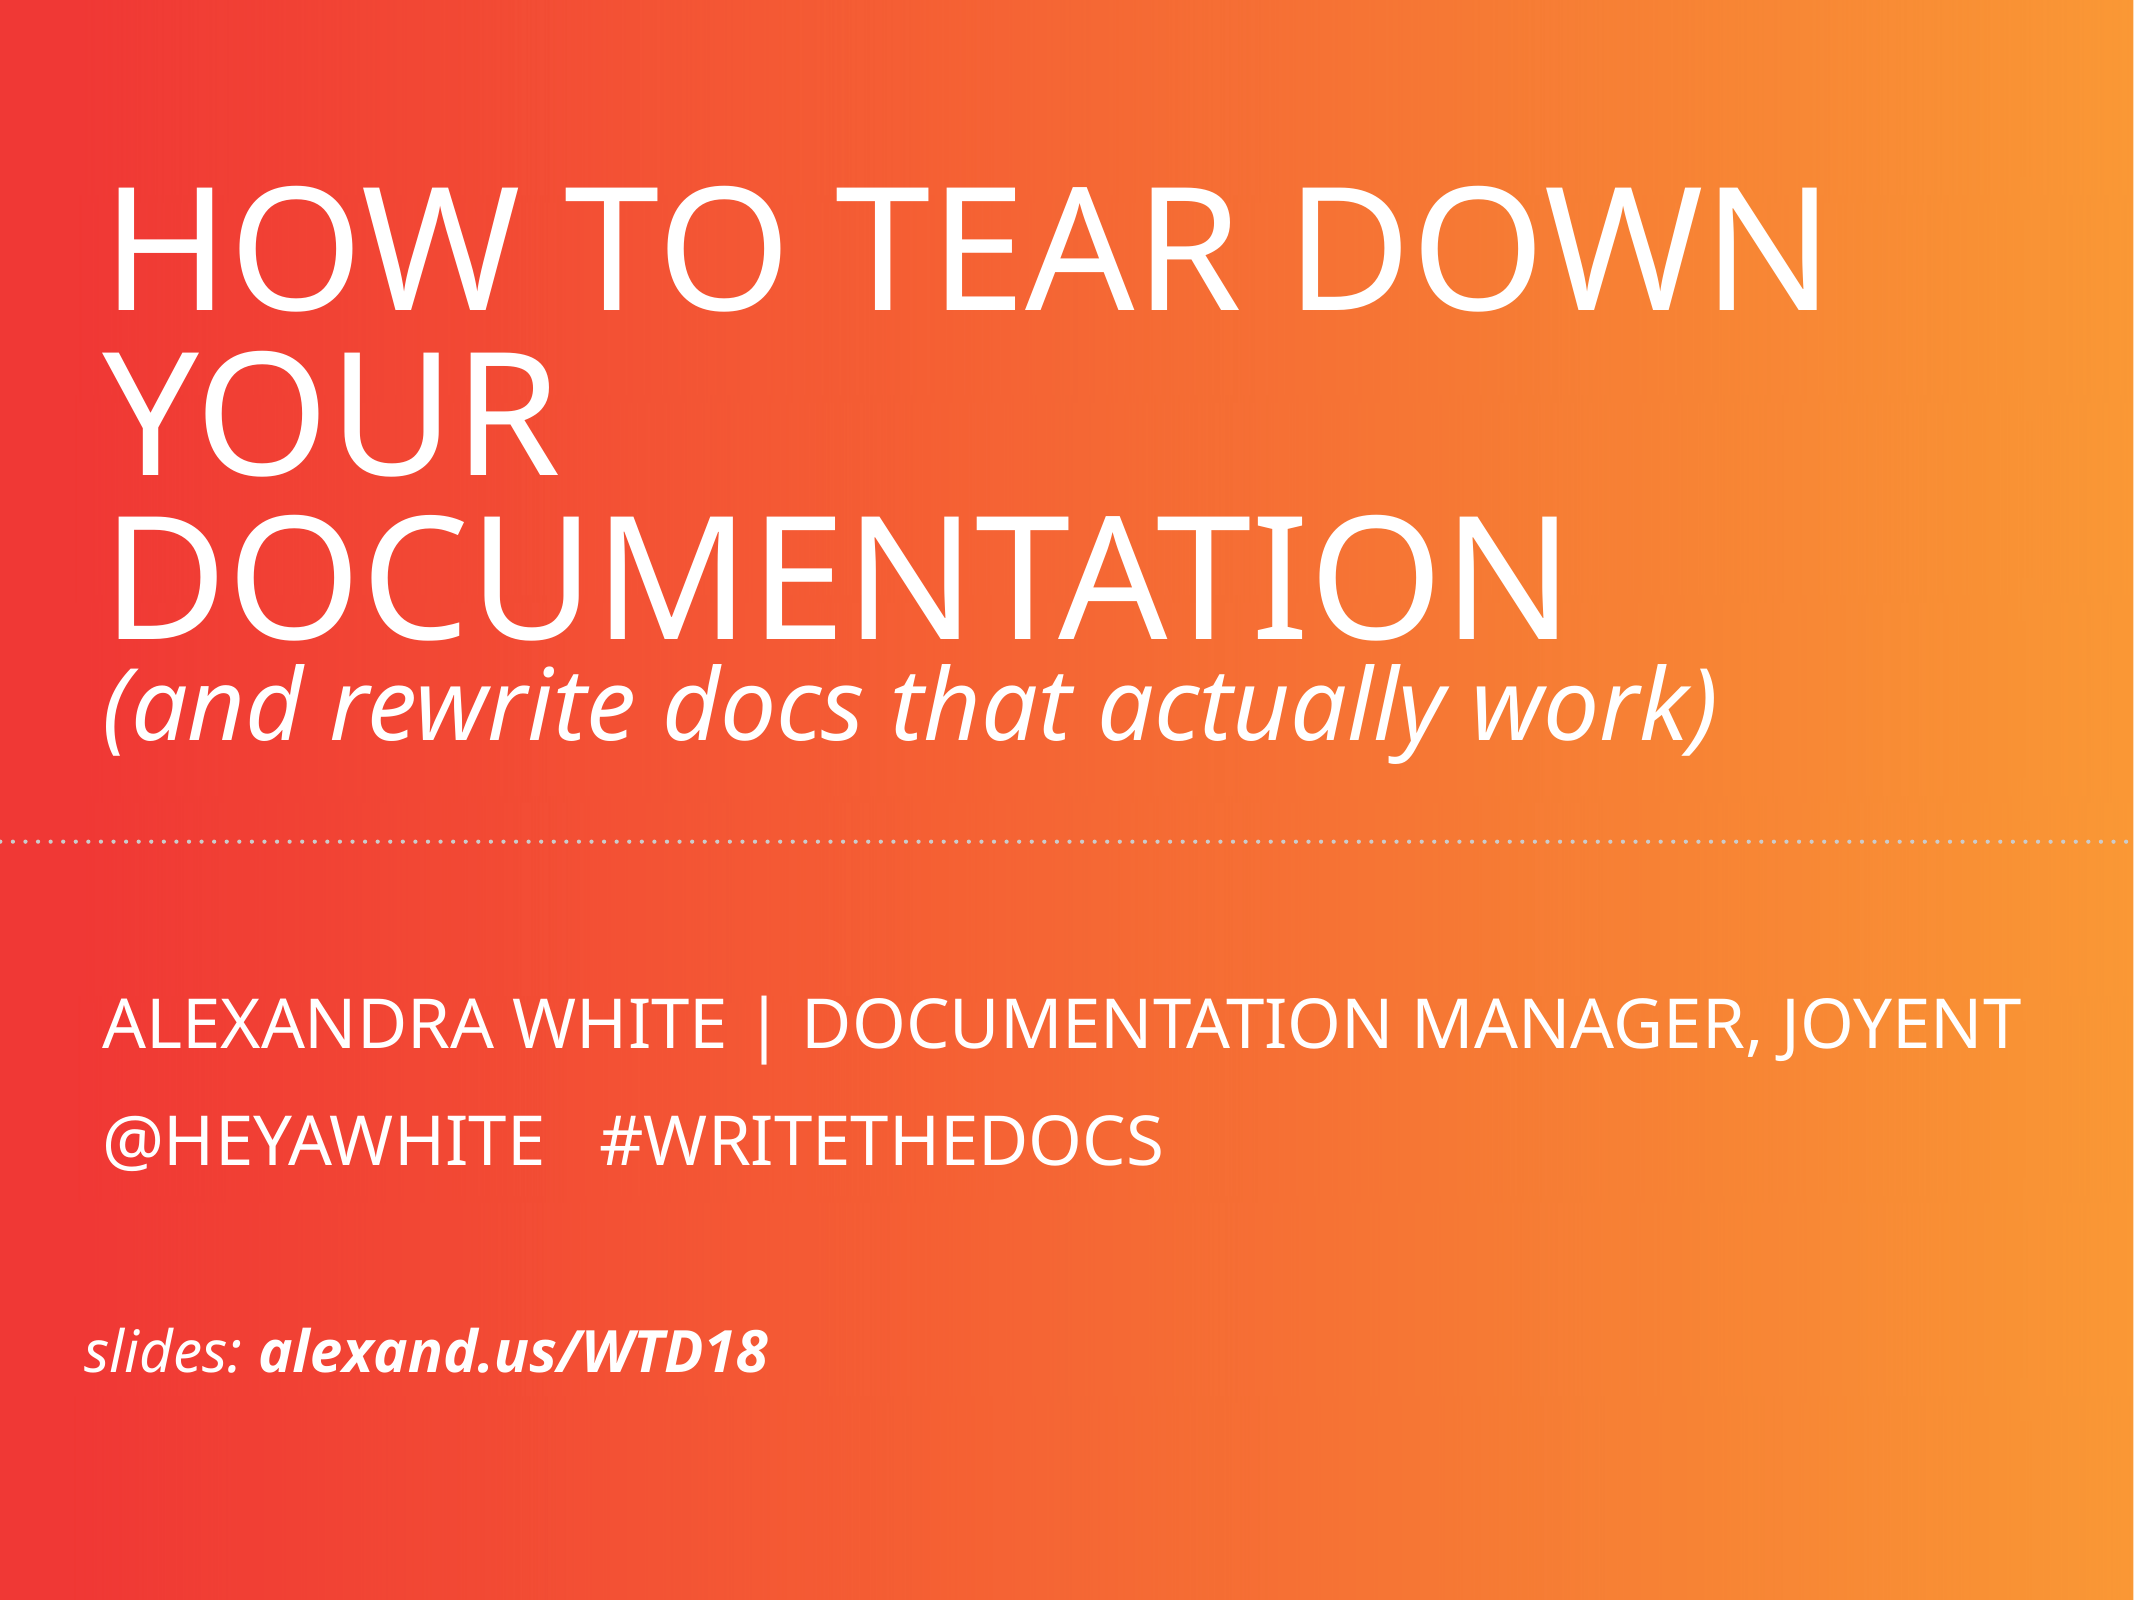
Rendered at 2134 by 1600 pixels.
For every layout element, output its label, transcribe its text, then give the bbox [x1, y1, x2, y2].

list (and rewrite docs that actually work) [93, 664, 2041, 832]
title How to tear down your documentation [93, 318, 2041, 664]
text_box slides: alexand.us/WTD18 [76, 1325, 777, 1391]
text_box Alexandra white | Documentation MANAGER, joyent @HEYAWHITE #Writethedocs [93, 889, 2040, 1188]
picture [0, 0, 2134, 1600]
